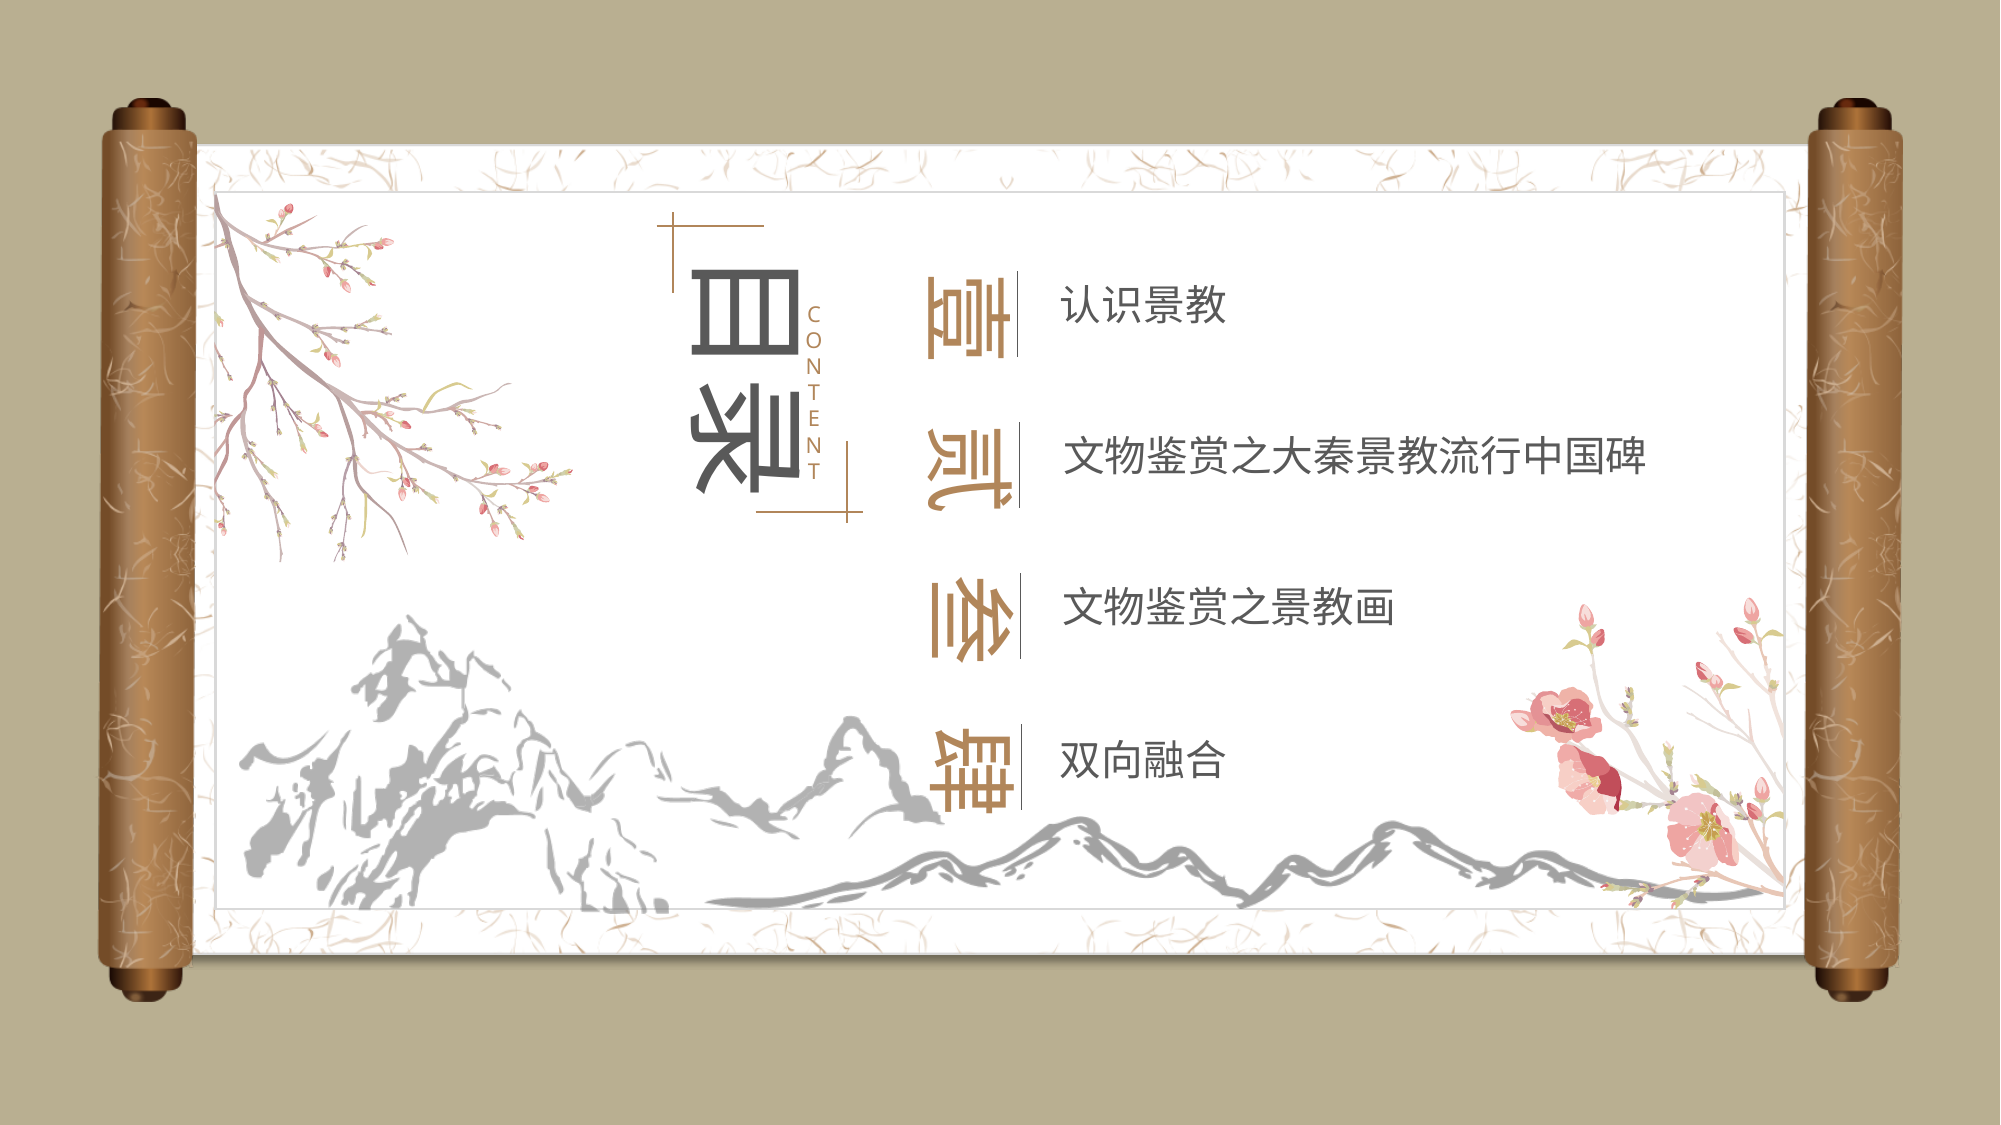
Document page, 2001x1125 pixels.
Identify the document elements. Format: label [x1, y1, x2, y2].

text_box [1044, 271, 1243, 371]
text_box [197, 144, 1799, 955]
picture [1799, 98, 1903, 1002]
text_box [1046, 422, 1666, 522]
picture [93, 98, 197, 1002]
